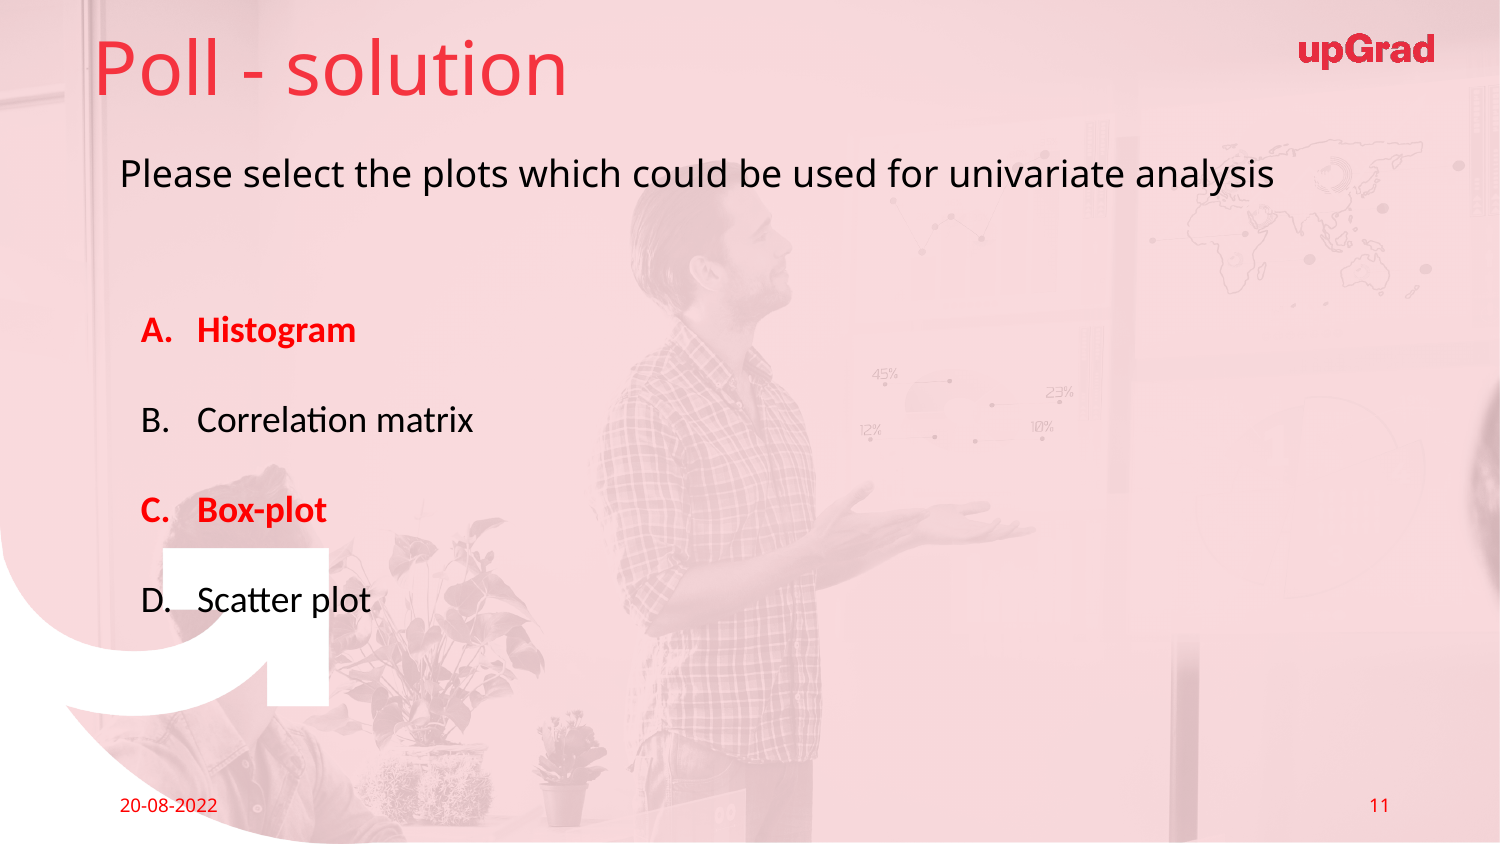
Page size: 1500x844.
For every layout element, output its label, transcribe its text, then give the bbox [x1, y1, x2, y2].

text_box Poll - solution [81, 16, 983, 127]
text_box 20-08-2022 [104, 782, 443, 827]
picture [1299, 33, 1434, 70]
text_box Histogram Correlation matrix Box-plot Scatter plot [126, 297, 1036, 628]
text_box [0, 0, 1500, 844]
text_box Please select the plots which could be used for univariate analysis [104, 142, 1370, 203]
text_box 11 [1068, 782, 1406, 828]
